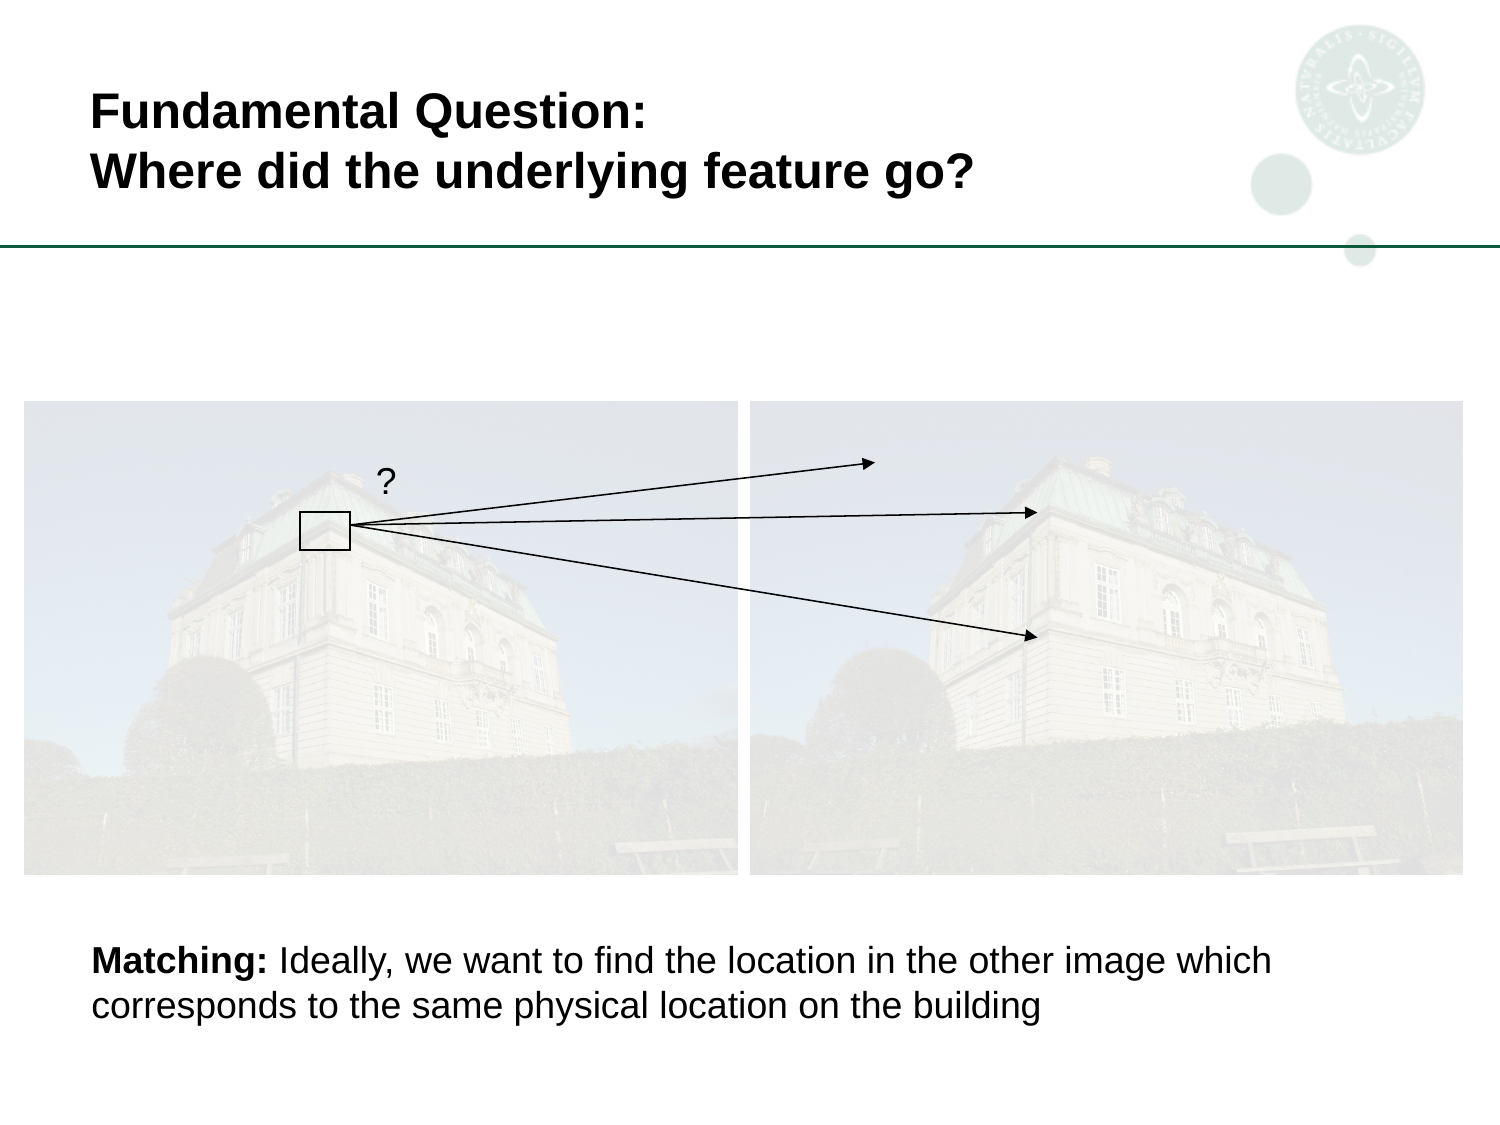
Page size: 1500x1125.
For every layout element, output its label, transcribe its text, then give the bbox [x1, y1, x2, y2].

picture [749, 400, 1463, 875]
text_box Fundamental Question: Where did the underlying feature go? [75, 45, 1425, 233]
picture [24, 400, 738, 875]
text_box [299, 449, 1038, 638]
text_box Matching: Ideally, we want to find the location in the other image which corresponds to the same physical location on the building [76, 928, 1424, 1034]
